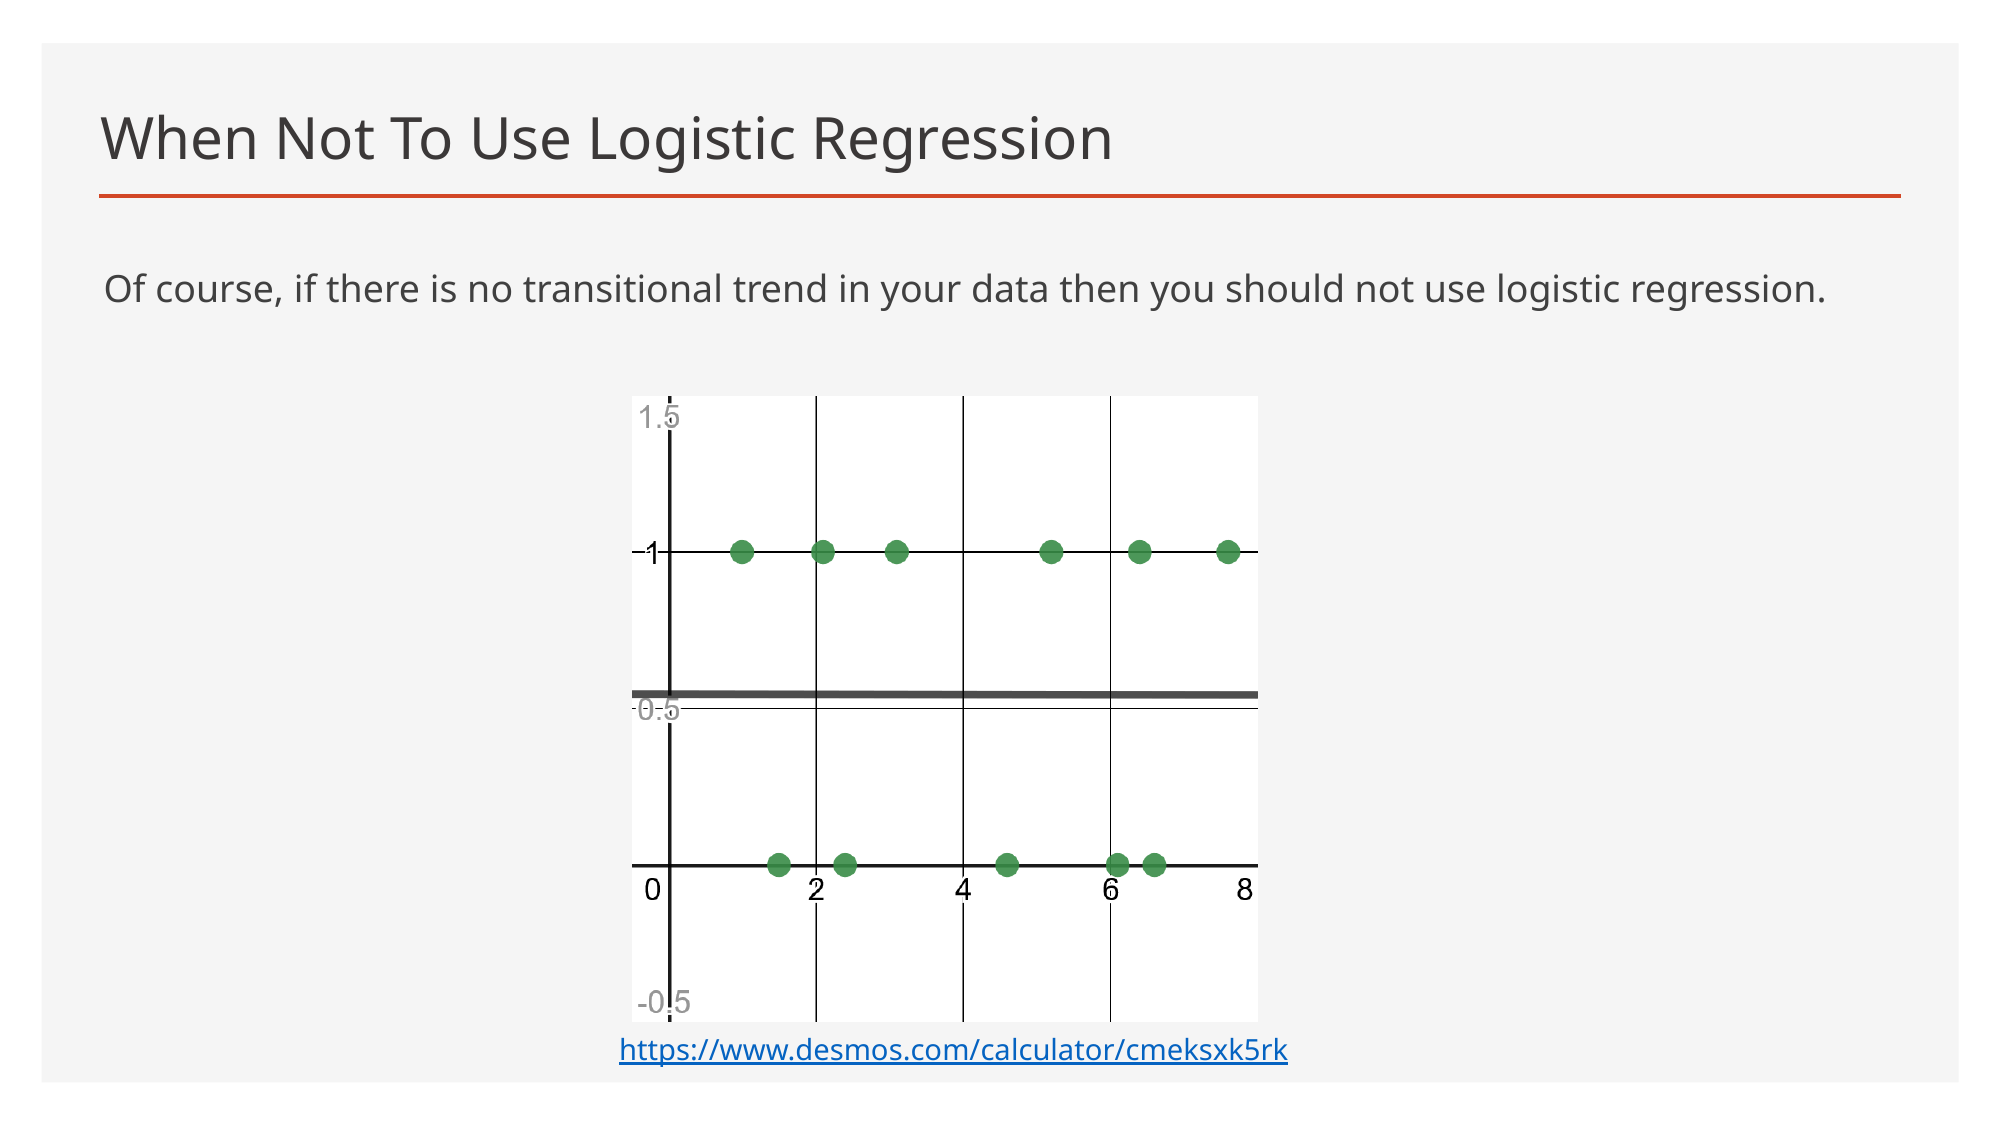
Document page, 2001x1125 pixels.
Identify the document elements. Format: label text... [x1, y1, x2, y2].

text_box https://www.desmos.com/calculator/cmeksxk5rk [604, 1023, 1304, 1114]
picture [632, 396, 1258, 1022]
list Of course, if there is no transitional trend in your data then you should not use logistic regression. [88, 235, 1937, 1052]
title When Not To Use Logistic Regression [85, 73, 1214, 179]
